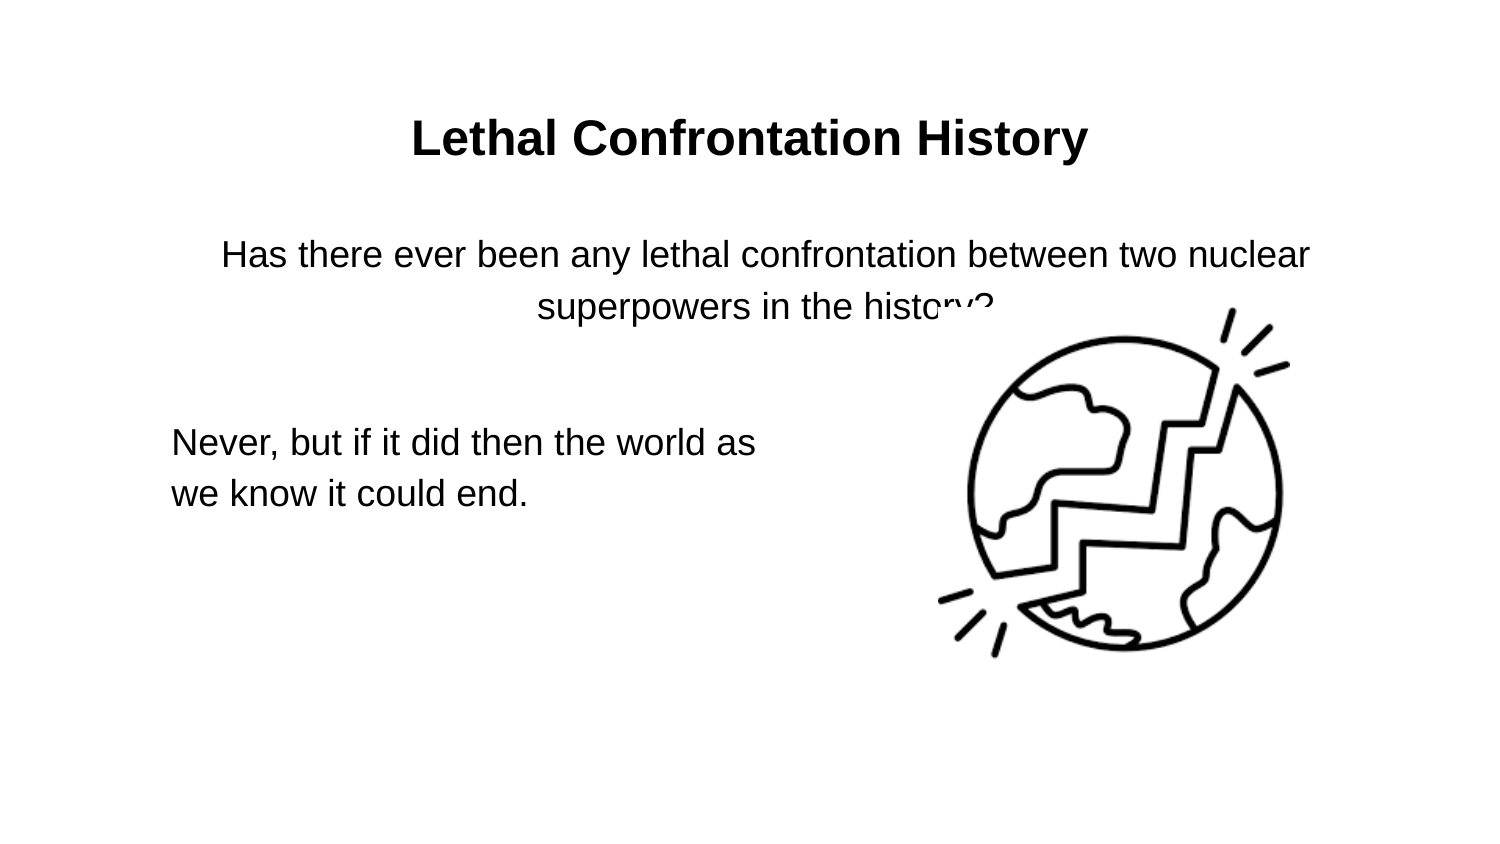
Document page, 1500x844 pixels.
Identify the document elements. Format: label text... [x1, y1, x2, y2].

list Has there ever been any lethal confrontation between two nuclear superpowers in the history? [118, 217, 1413, 753]
text_box Never, but if it did then the world as we know it could end. [156, 395, 800, 645]
picture [938, 307, 1291, 660]
title Lethal Confrontation History [103, 57, 1397, 221]
